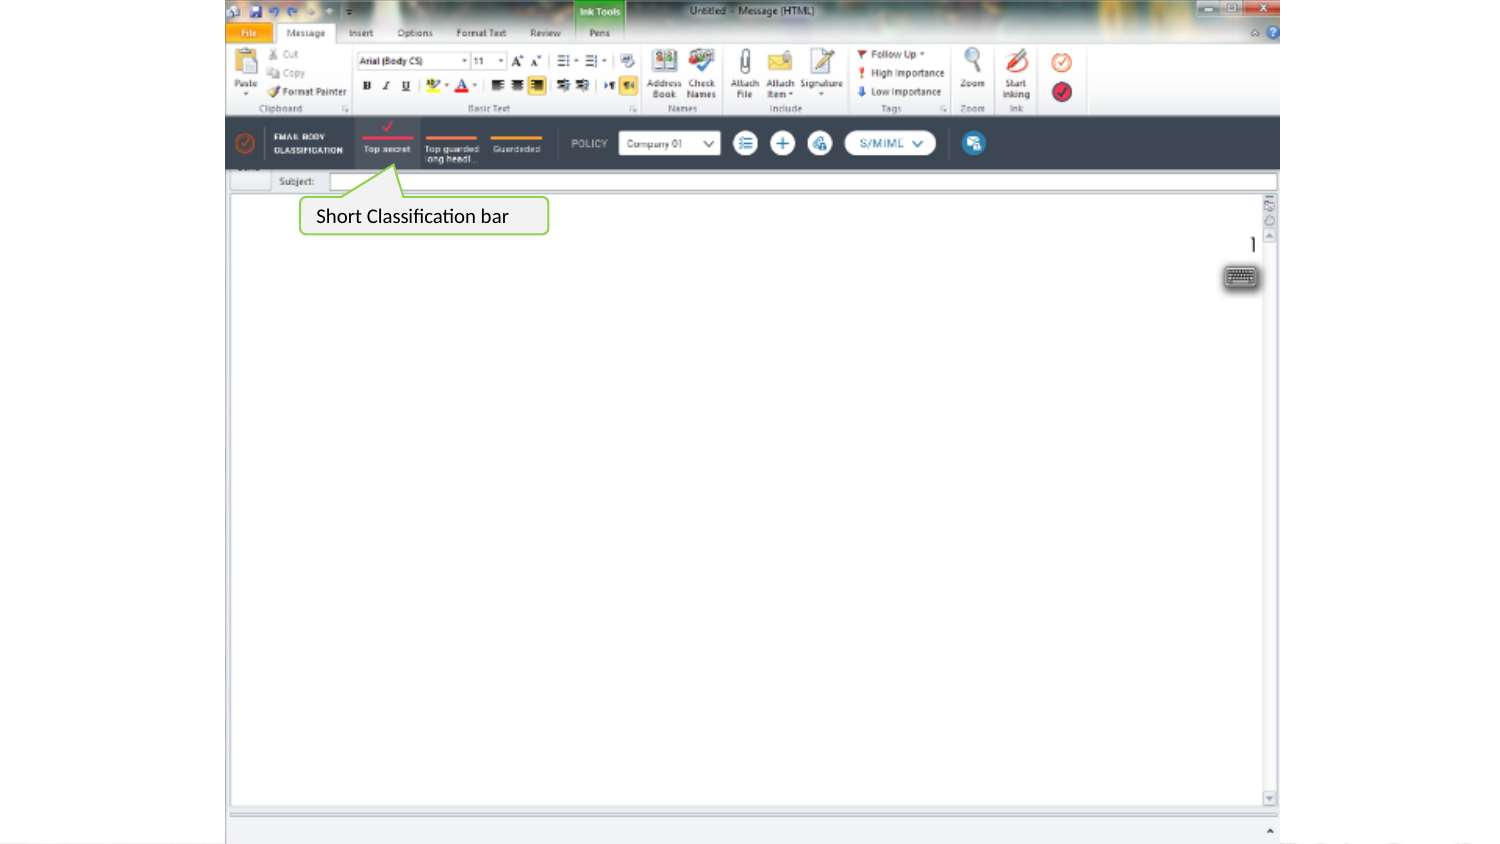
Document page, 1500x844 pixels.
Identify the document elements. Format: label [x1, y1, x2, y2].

picture [224, 0, 1280, 844]
